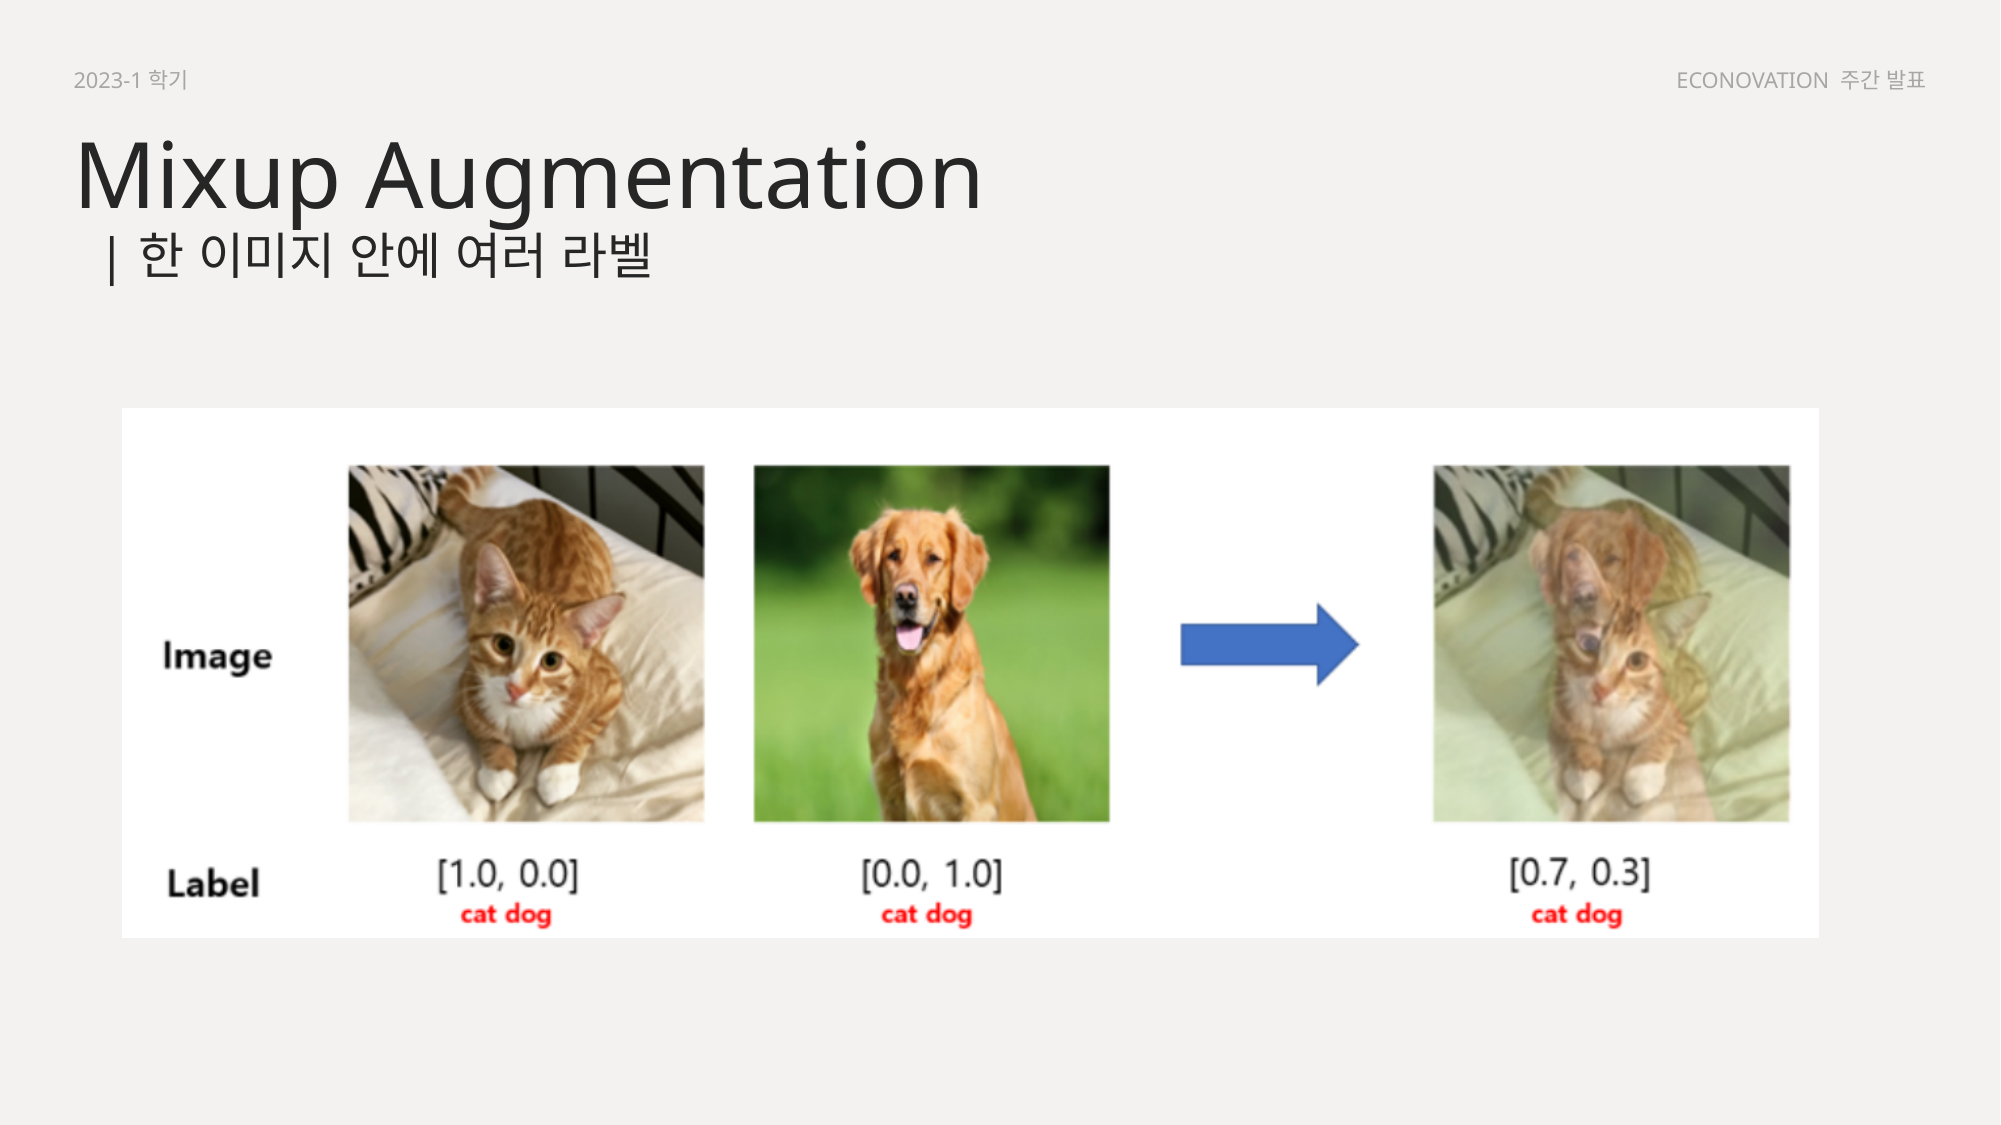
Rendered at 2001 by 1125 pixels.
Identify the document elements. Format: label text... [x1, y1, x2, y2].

text_box 2023-1학기 [58, 59, 550, 101]
text_box ECONOVATION 주간 발표 [1450, 59, 1941, 101]
picture [121, 408, 1819, 938]
text_box Mixup Augmentation [58, 109, 1194, 235]
text_box |한 이미지 안에 여러 라벨 [83, 216, 1398, 292]
